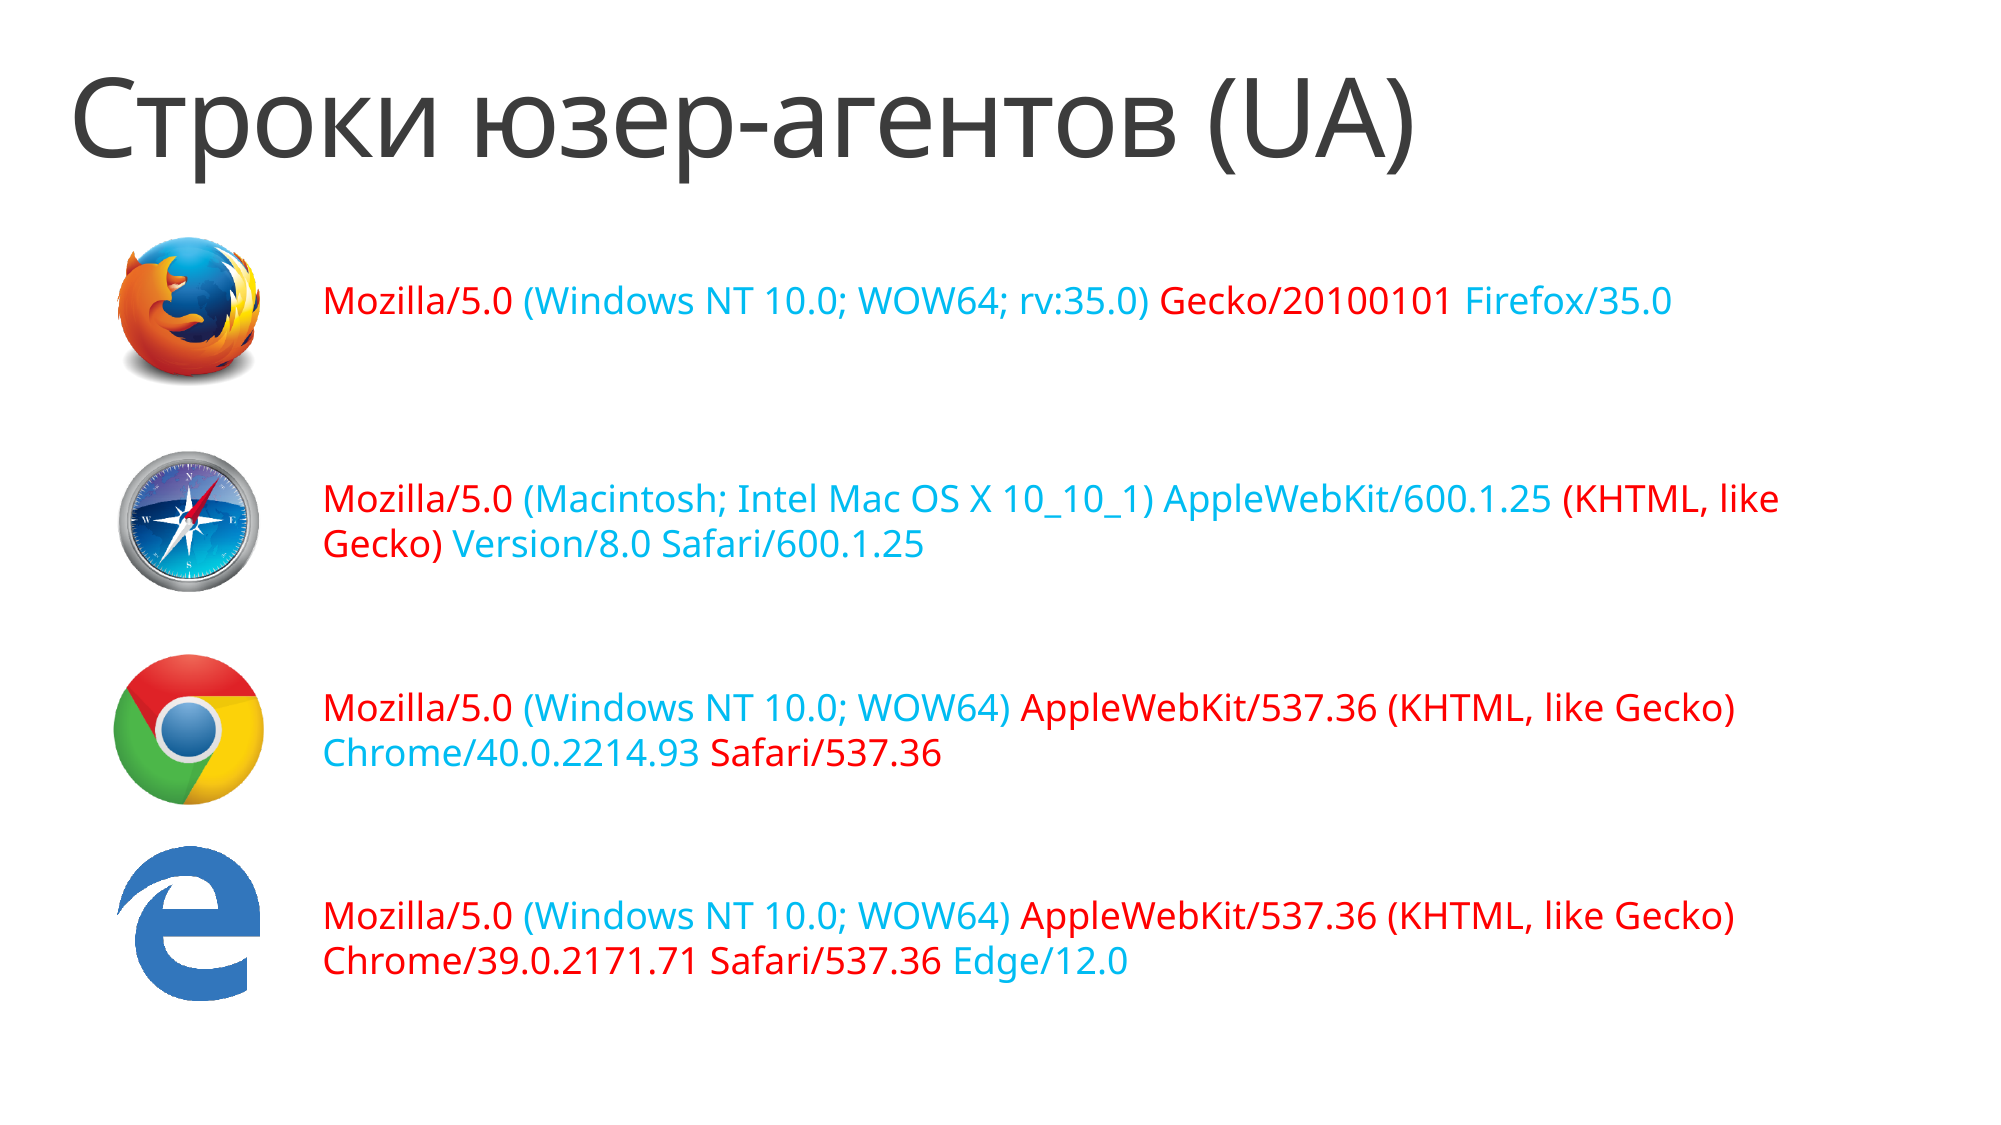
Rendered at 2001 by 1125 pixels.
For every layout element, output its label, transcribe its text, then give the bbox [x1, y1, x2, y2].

text_box Mozilla/5.0 (Windows NT 10.0; WOW64) AppleWebKit/537.36 (KHTML, like Gecko) Chrome/40.0.2214.93 Safari/537.36 [307, 676, 1933, 782]
text_box Mozilla/5.0 (Macintosh; Intel Mac OS X 10_10_1) AppleWebKit/600.1.25 (KHTML, like Gecko) Version/8.0 Safari/600.1.25 [307, 467, 1905, 573]
picture [113, 445, 264, 597]
picture [117, 846, 260, 1001]
title Строки юзер-агентов (UA) [44, 47, 1957, 196]
text_box Mozilla/5.0 (Windows NT 10.0; WOW64) AppleWebKit/537.36 (KHTML, like Gecko) Chrome/39.0.2171.71 Safari/537.36 Edge/12.0 [307, 884, 1905, 990]
picture [113, 654, 265, 805]
text_box Mozilla/5.0 (Windows NT 10.0; WOW64; rv:35.0) Gecko/20100101 Firefox/35.0 [307, 269, 1905, 330]
picture [117, 237, 260, 388]
